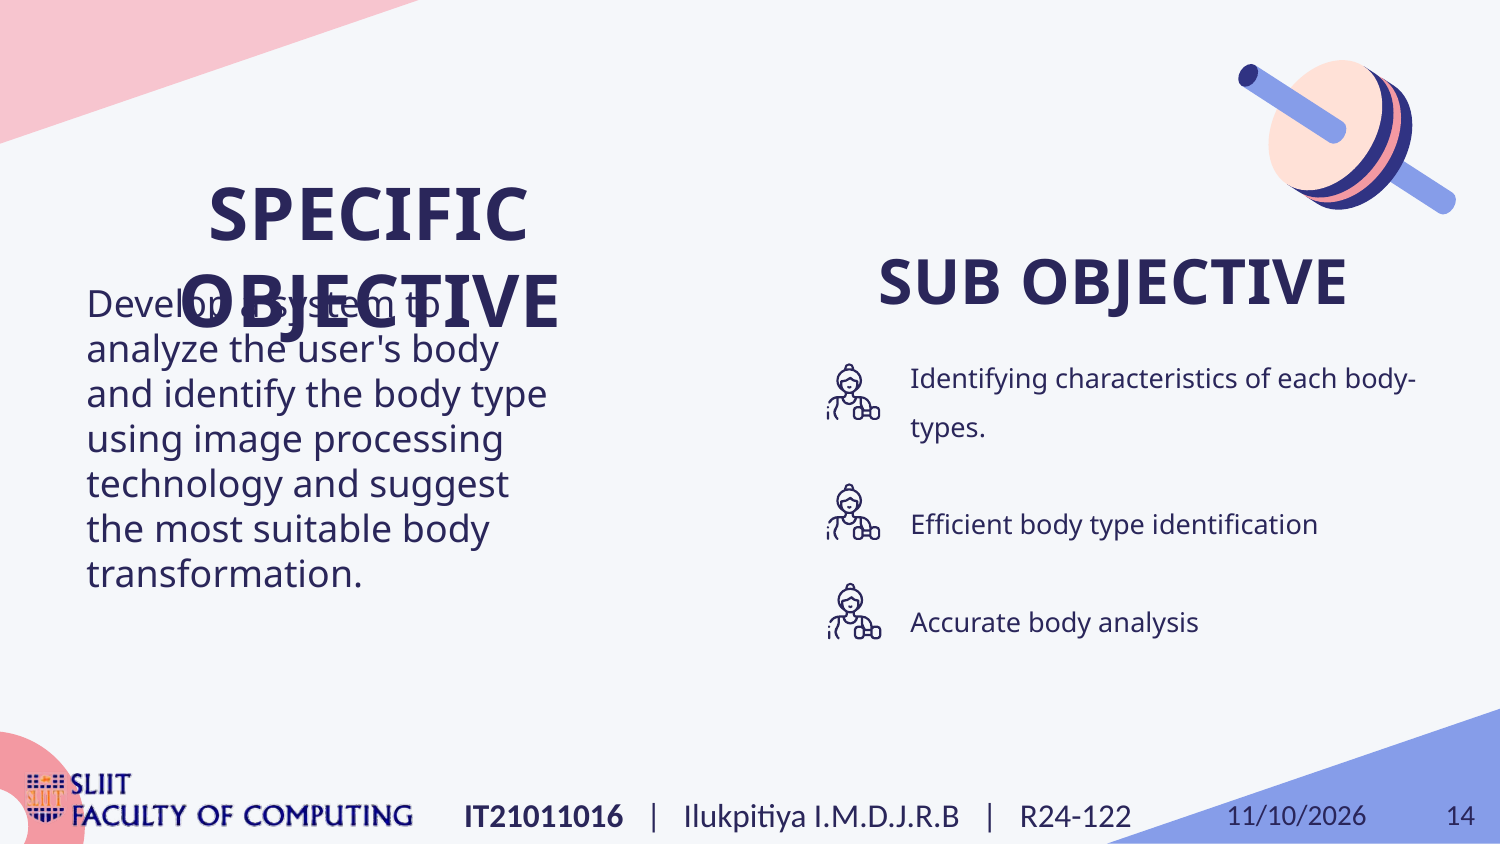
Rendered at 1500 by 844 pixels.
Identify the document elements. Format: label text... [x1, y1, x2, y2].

picture [0, 736, 422, 844]
slide_number 14 [1424, 783, 1491, 844]
text_box Sub Objective [808, 226, 1419, 321]
text_box IT21011016 | Ilukpitiya I.M.D.J.R.B | R24-122 [447, 782, 1280, 844]
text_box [826, 483, 881, 541]
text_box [827, 582, 882, 640]
title Specific Objective [65, 152, 675, 247]
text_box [1236, 50, 1458, 219]
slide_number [1196, 784, 1397, 844]
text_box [826, 362, 881, 421]
subtitle Develop a system to analyze the user's body and identify the body type using image processing technology and suggest the most suitable body transformation. ​ [0, 325, 574, 611]
text_box Identifying characteristics of each body-types.​ ​Efficient body type identification​ ​Accurate body analysis​ ​ [895, 338, 1478, 764]
